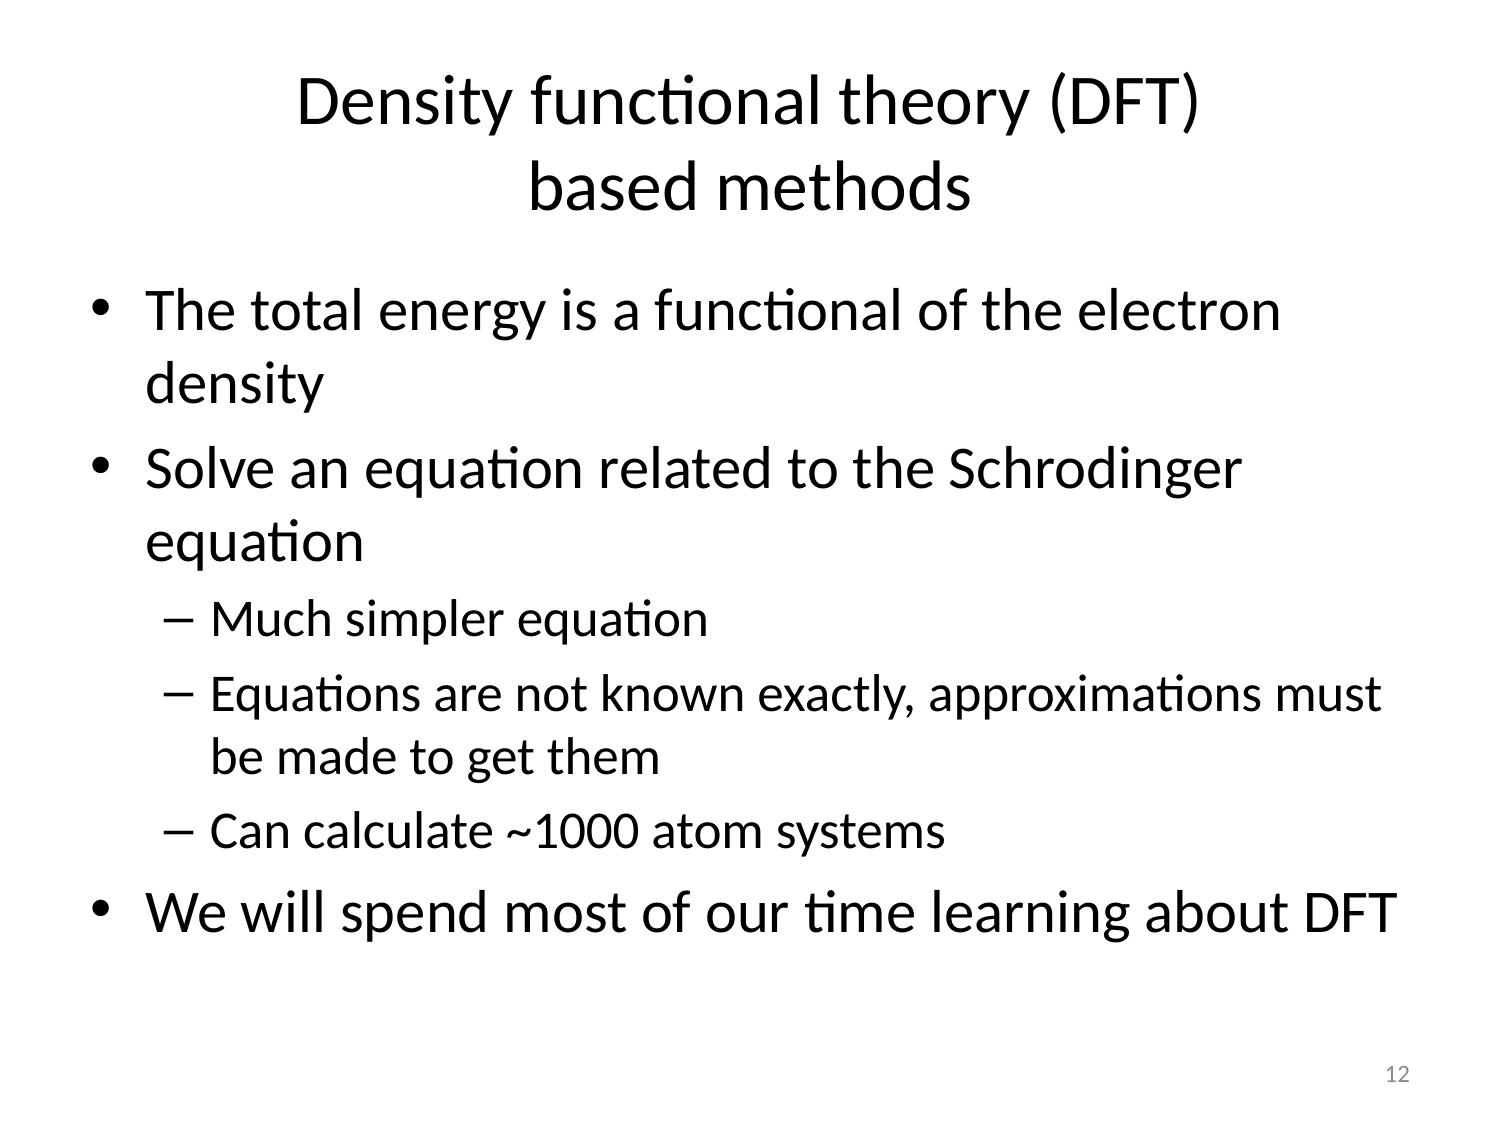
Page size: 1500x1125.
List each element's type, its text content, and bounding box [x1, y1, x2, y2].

list The total energy is a functional of the electron density Solve an equation related to the Schrodinger equation Much simpler equation Equations are not known exactly, approximations must be made to get them Can calculate ~1000 atom systems We will spend most of our time learning about DFT [75, 262, 1425, 1005]
title Density functional theory (DFT) based methods [75, 45, 1425, 233]
slide_number 12 [1074, 1042, 1425, 1103]
